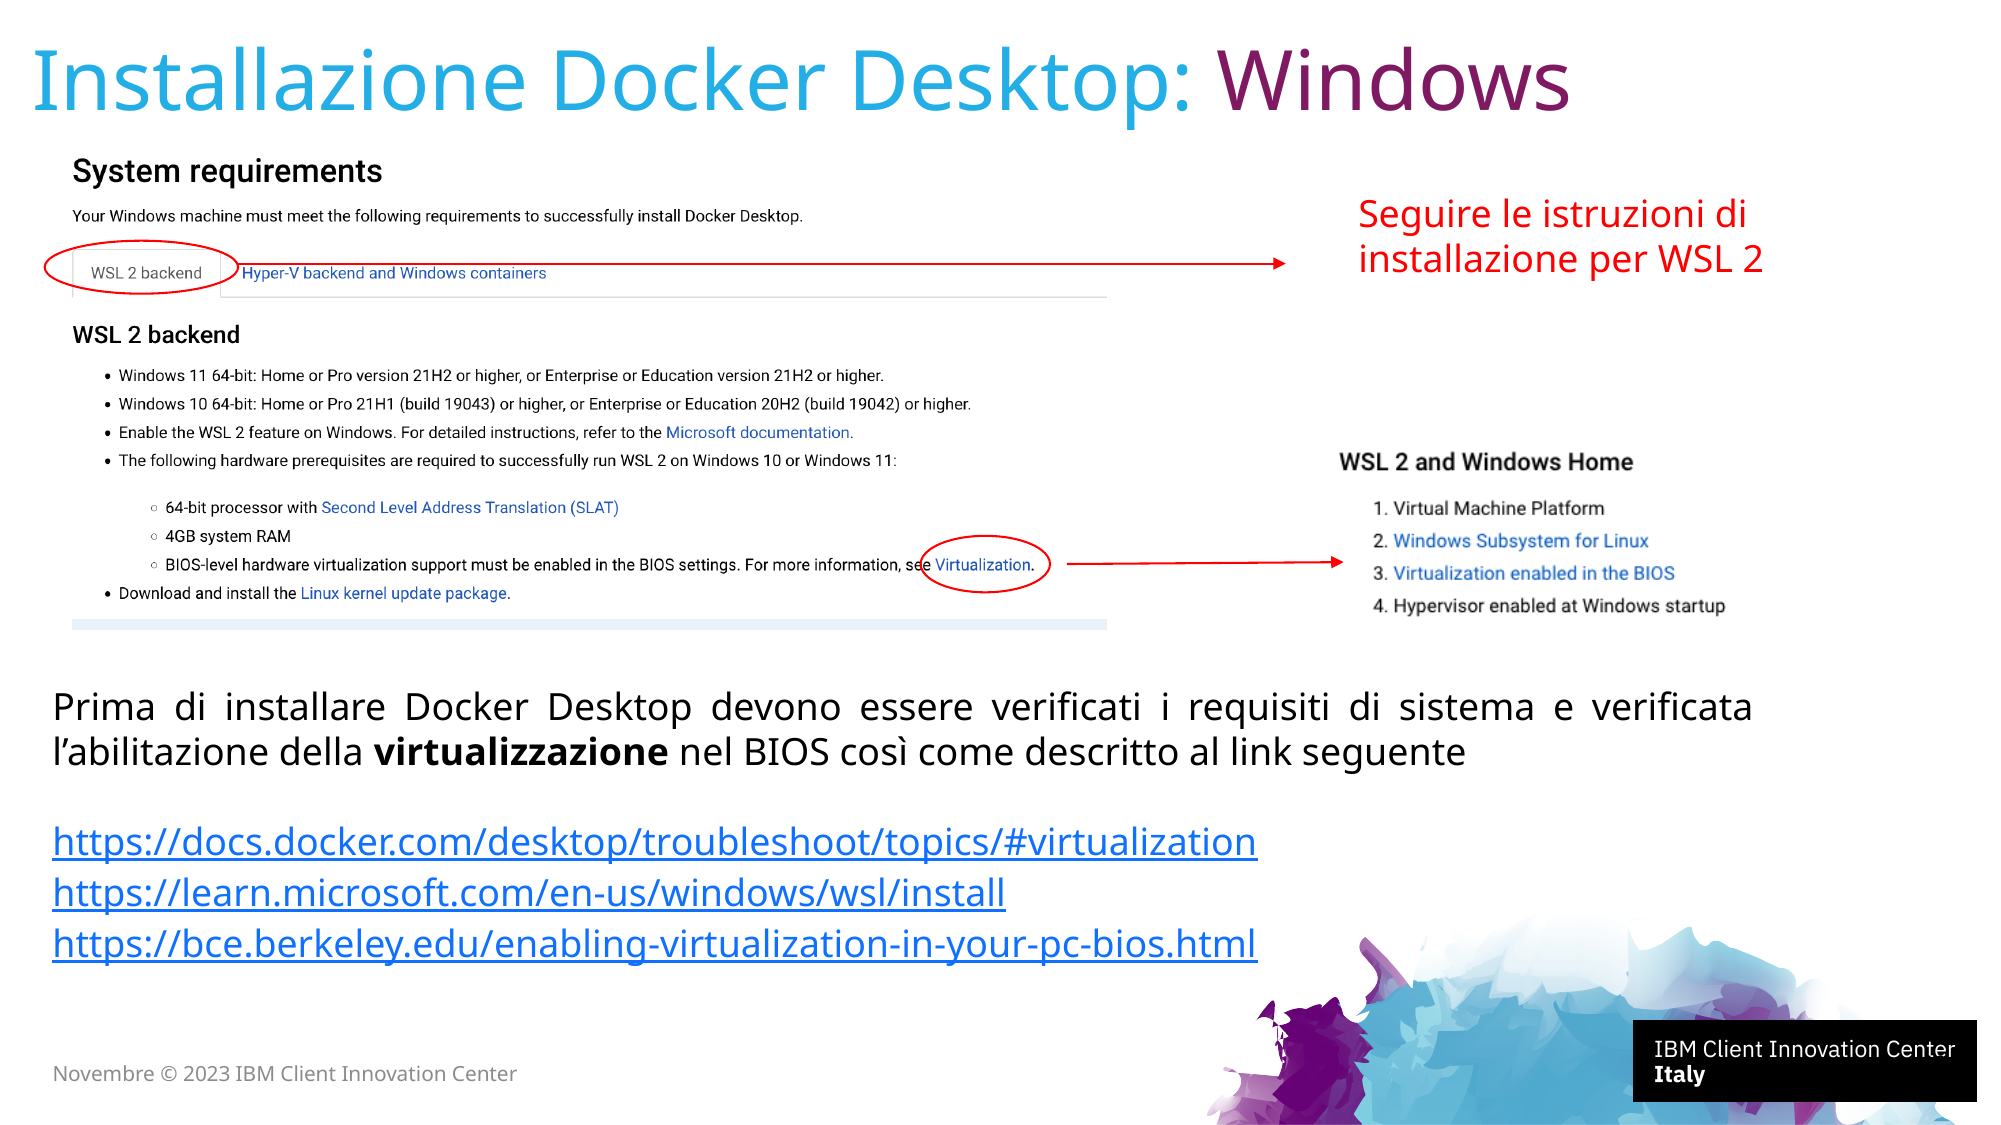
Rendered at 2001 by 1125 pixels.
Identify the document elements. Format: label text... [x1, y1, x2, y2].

picture [1769, 850, 1977, 1125]
title Installazione Docker Desktop: Windows [17, 30, 1750, 136]
text_box Seguire le istruzioni di installazione per WSL 2 [1343, 182, 1866, 288]
text_box Prima di installare Docker Desktop devono essere verificati i requisiti di sistema e verificata l’abilitazione della virtualizzazione nel BIOS così come descritto al link seguente https://docs.docker.com/desktop/troubleshoot/topics/#virtualization https://learn.microsoft.com/en-us/windows/wsl/install https://bce.berkeley.edu/enabling-virtualization-in-your-pc-bios.html [37, 675, 1769, 1125]
picture [37, 135, 1107, 630]
text_box 17 [1881, 1039, 1961, 1085]
picture [1312, 442, 1802, 630]
footer Novembre © 2023 IBM Client Innovation Center [37, 1042, 1000, 1103]
